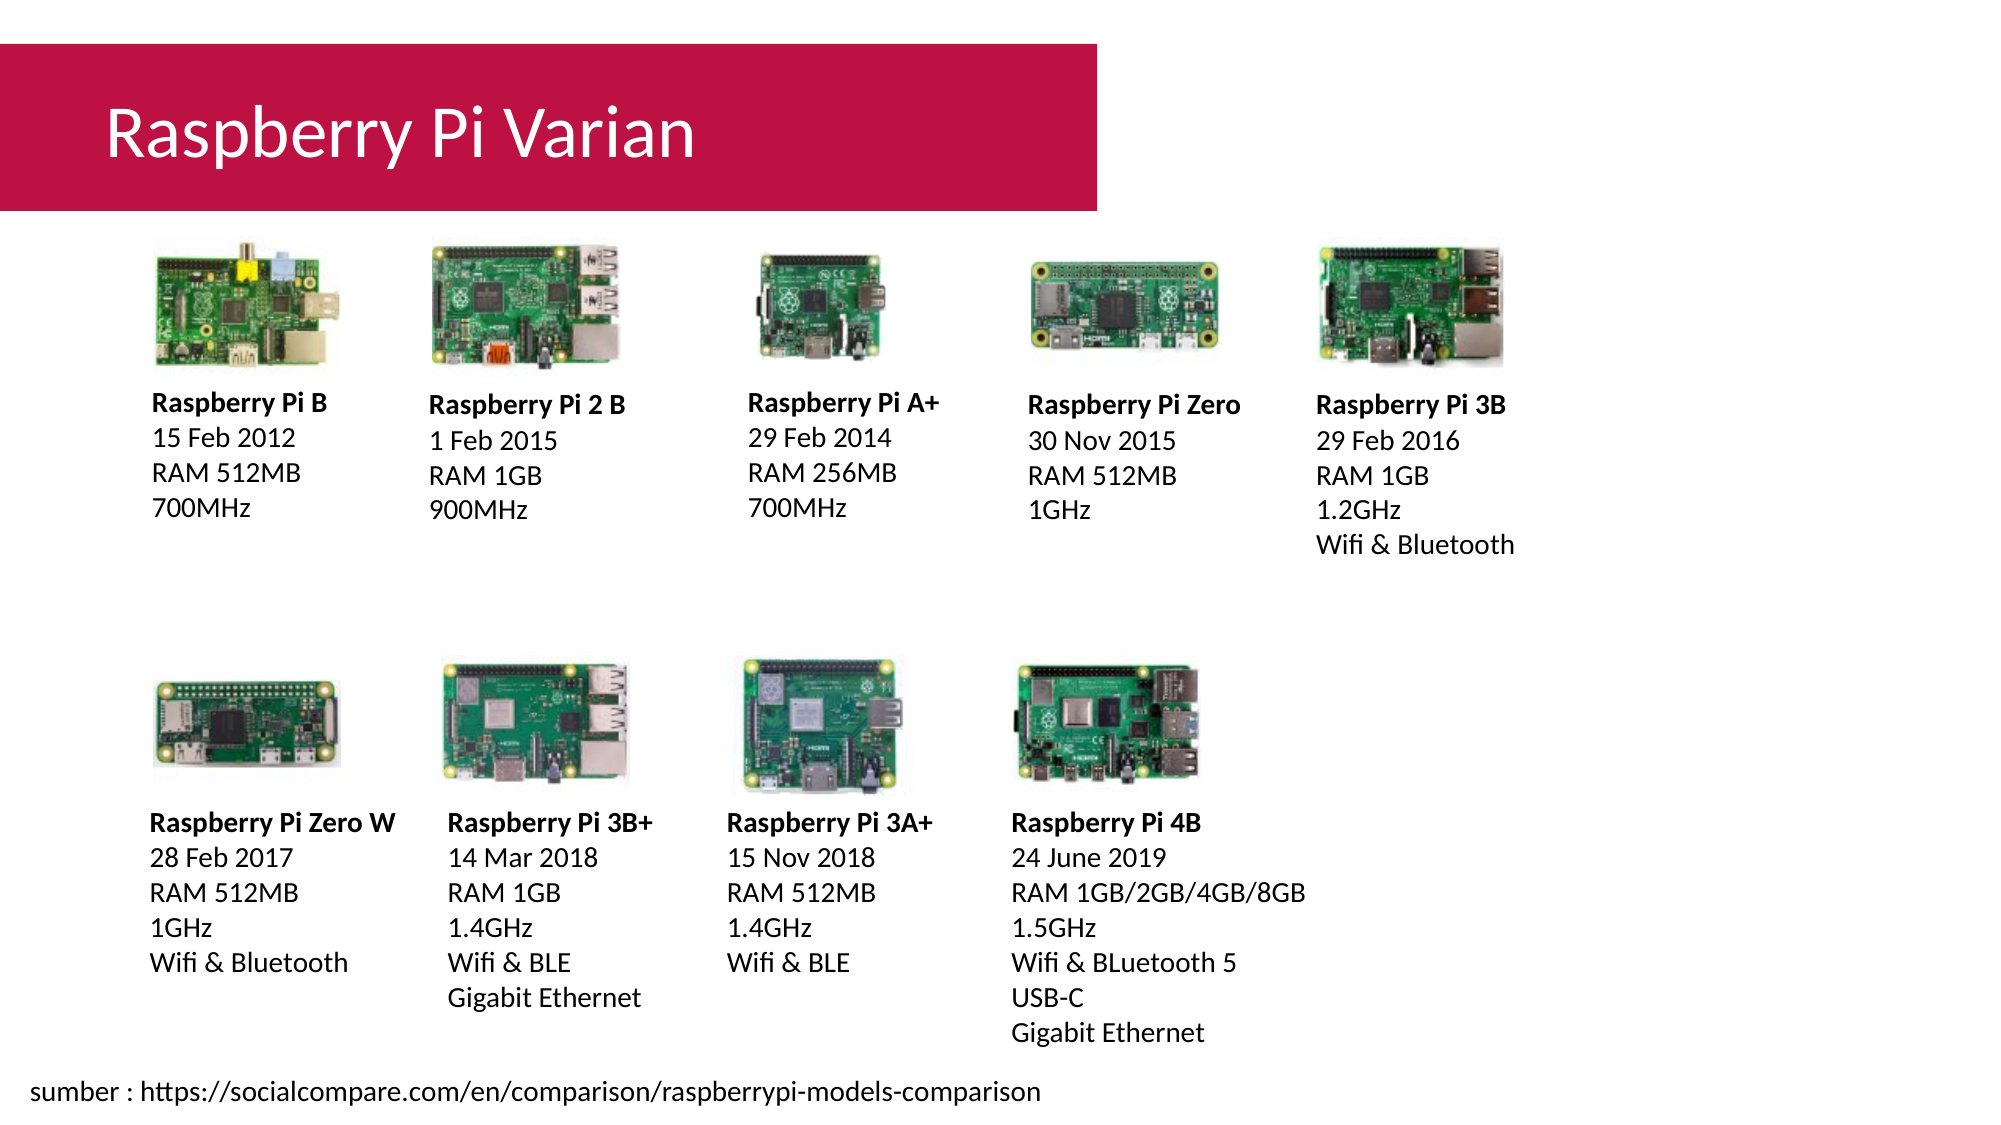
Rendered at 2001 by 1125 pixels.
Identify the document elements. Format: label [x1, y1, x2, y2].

text_box [0, 44, 1545, 1115]
